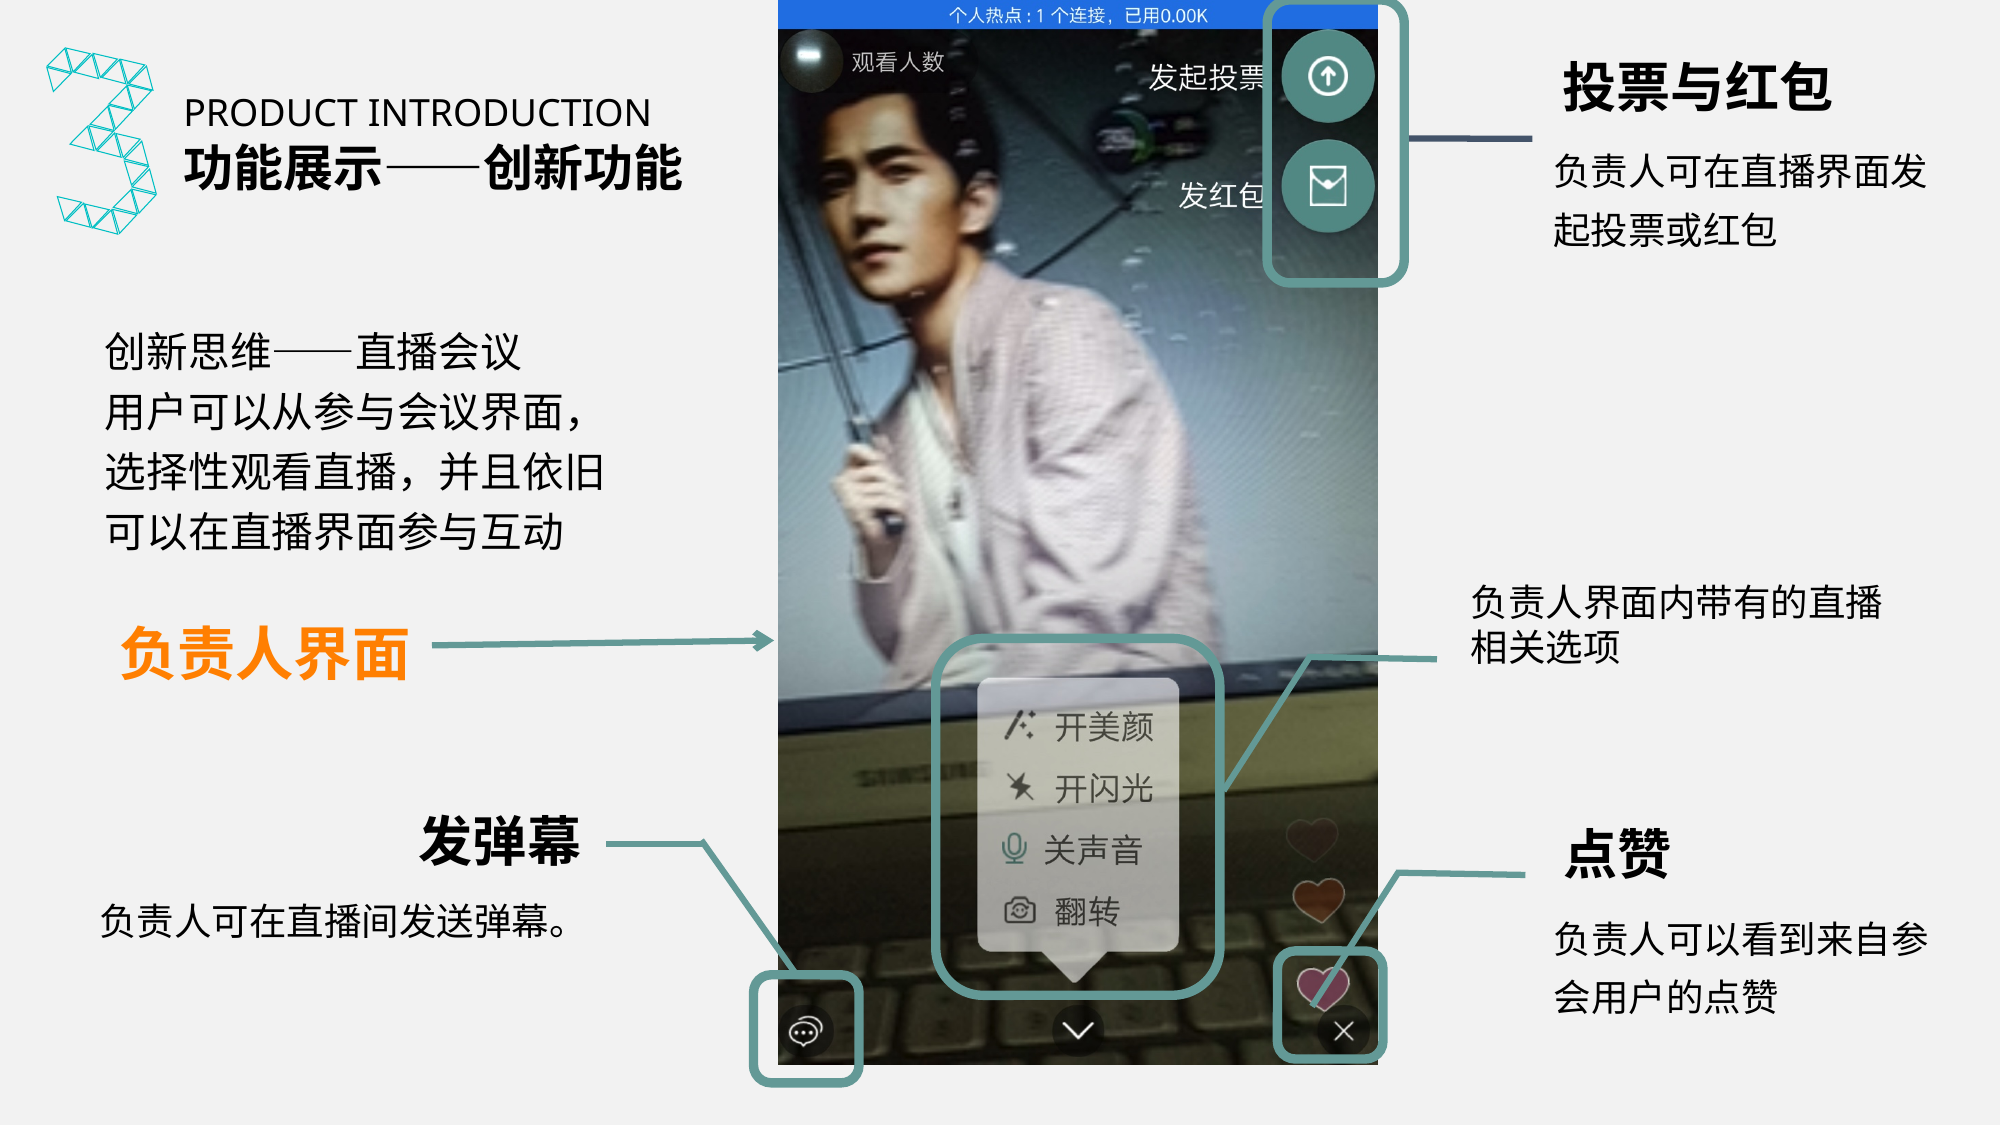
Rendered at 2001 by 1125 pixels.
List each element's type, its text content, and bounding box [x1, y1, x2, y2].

text_box PRODUCT INTRODUCTION [168, 81, 719, 141]
text_box 负责人界面内带有的直播相关选项 [1456, 571, 1931, 677]
text_box 创新思维——直播会议 用户可以从参与会议界面，选择性观看直播，并且依旧可以在直播界面参与互动 [89, 308, 641, 564]
text_box [1378, 0, 1405, 284]
text_box [1378, 1007, 1384, 1055]
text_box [432, 640, 775, 645]
text_box 功能展示——创新功能 [168, 129, 701, 204]
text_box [1311, 872, 1526, 1007]
picture [778, 0, 1378, 1065]
text_box 投票与红包 [1547, 25, 1909, 126]
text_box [49, 44, 160, 240]
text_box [62, 779, 797, 975]
text_box 点赞 [1548, 793, 1830, 893]
text_box [752, 975, 860, 1084]
text_box 负责人可在直播界面发起投票或红包 [1538, 127, 1972, 260]
text_box 负责人可以看到来自参会用户的点赞 [1538, 894, 1973, 1027]
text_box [1223, 656, 1437, 791]
text_box 负责人界面 [104, 595, 432, 695]
